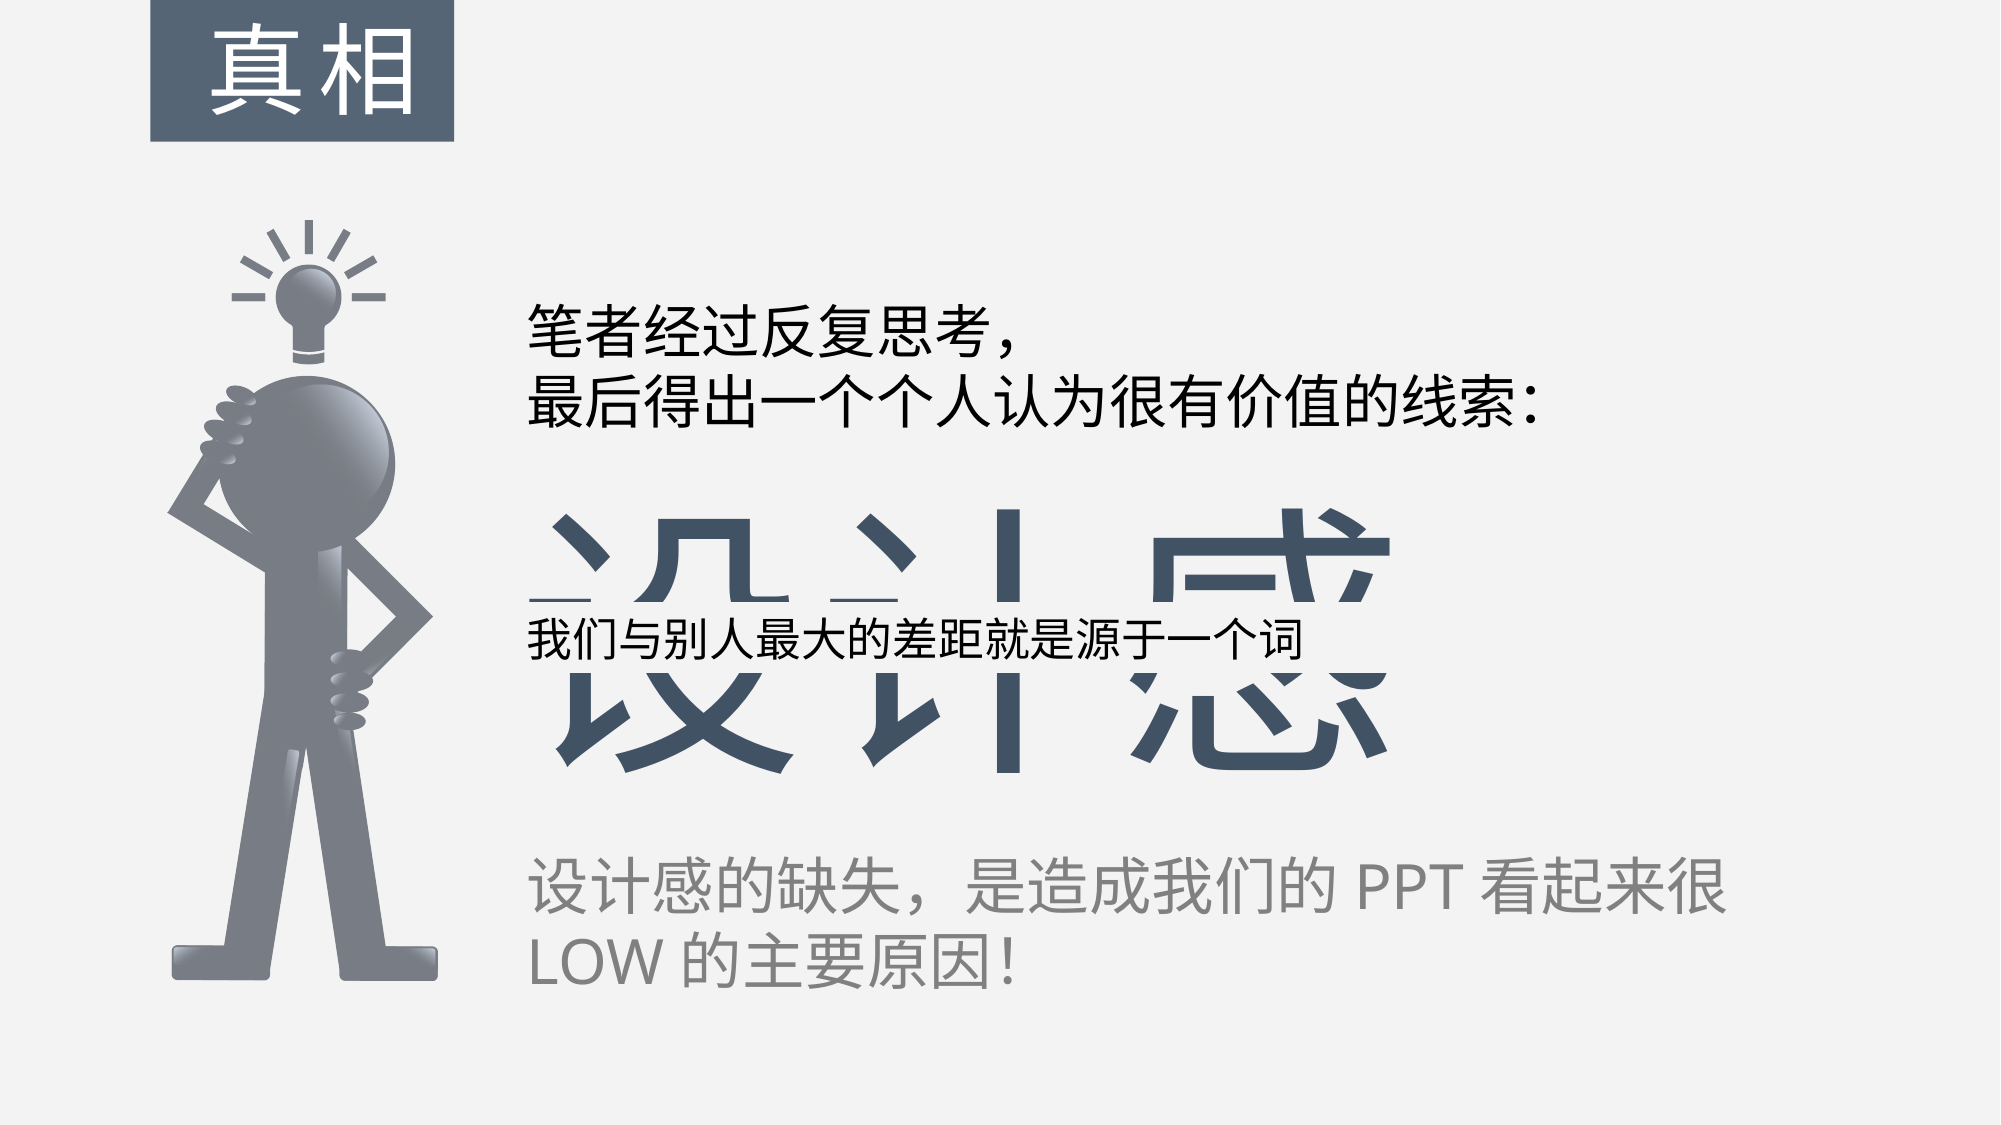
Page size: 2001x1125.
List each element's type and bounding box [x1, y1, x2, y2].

text_box [147, 0, 478, 142]
picture [167, 220, 438, 981]
text_box [378, 288, 1887, 1007]
